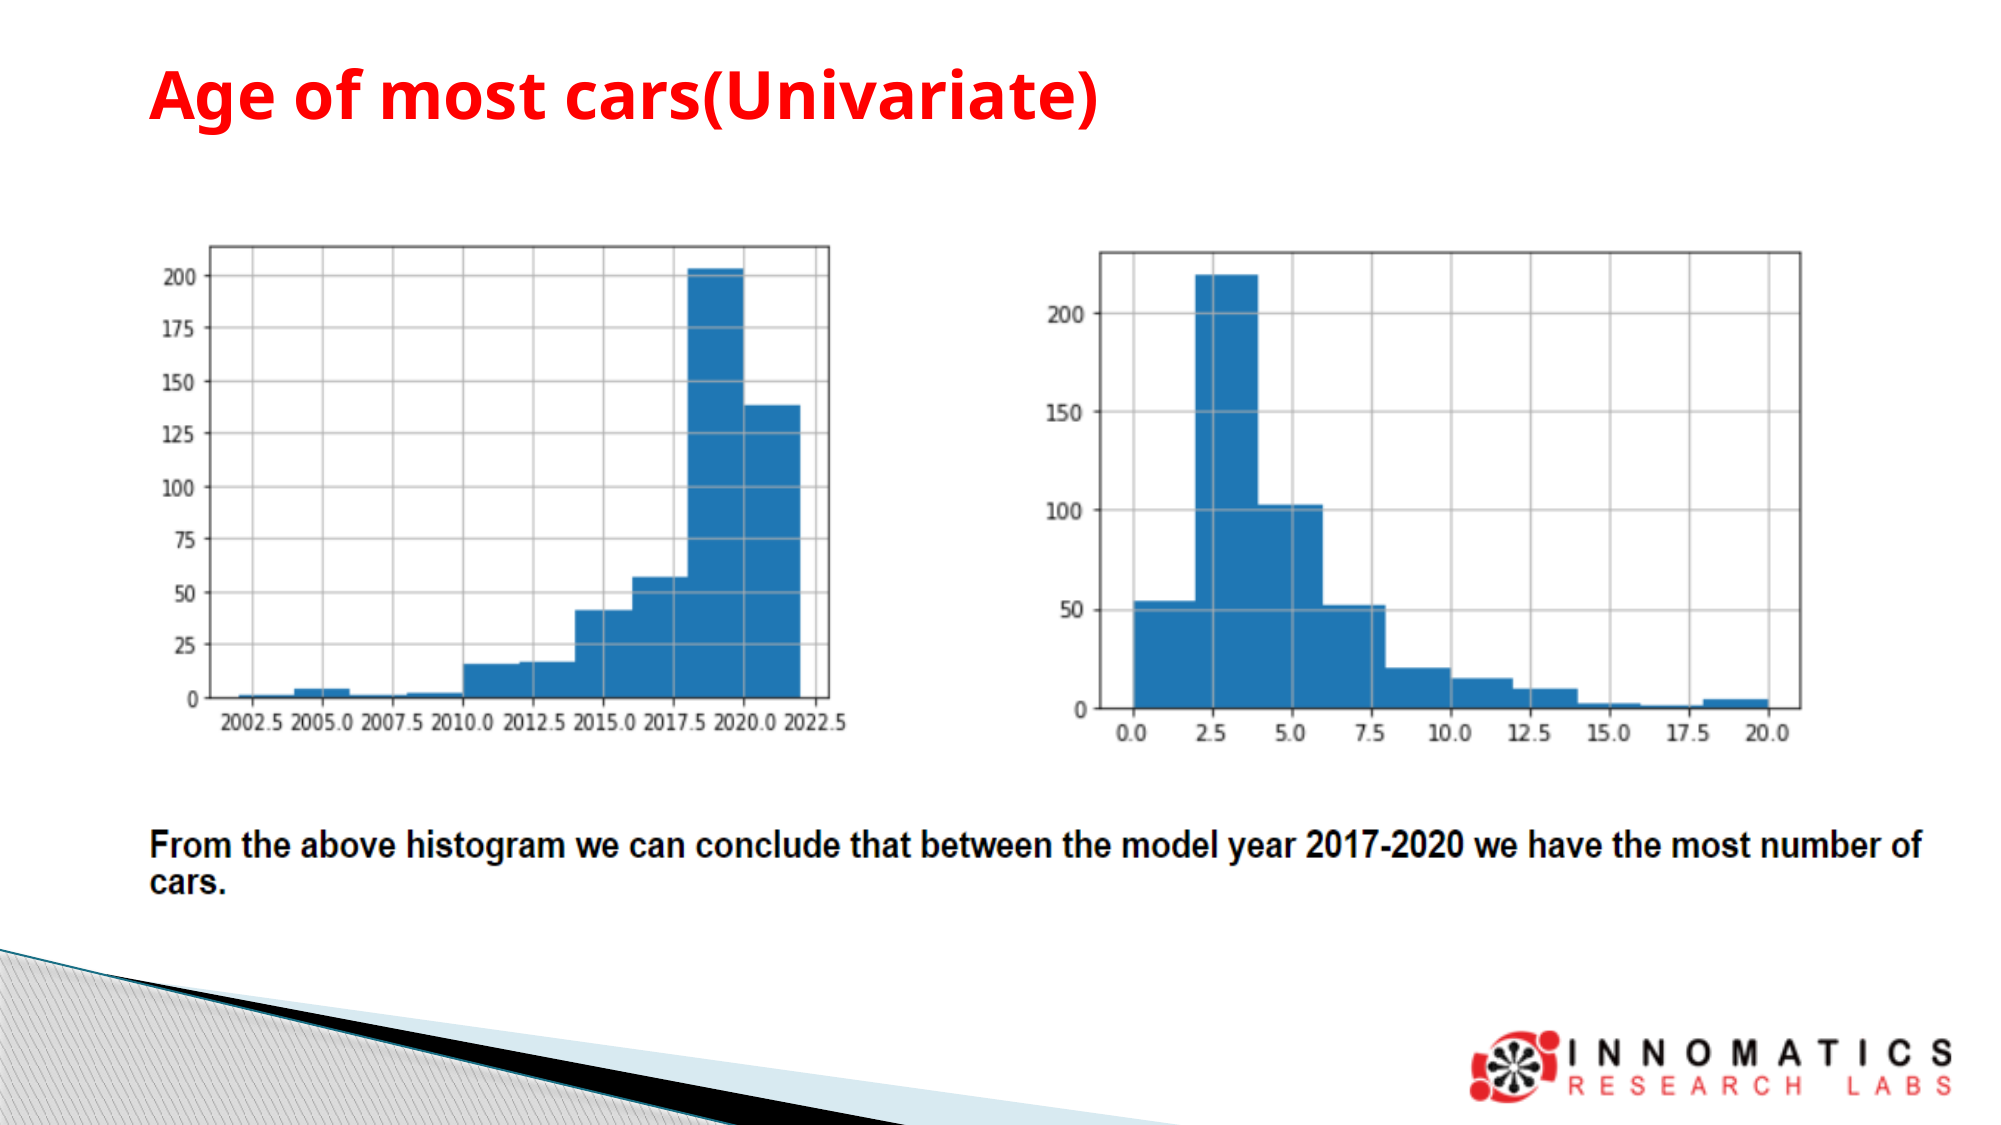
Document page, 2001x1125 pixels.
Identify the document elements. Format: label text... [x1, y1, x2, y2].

picture [921, 216, 1978, 748]
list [1, 227, 1950, 906]
picture [1445, 1014, 1975, 1125]
title Age of most cars(Univariate) [99, 45, 1900, 227]
